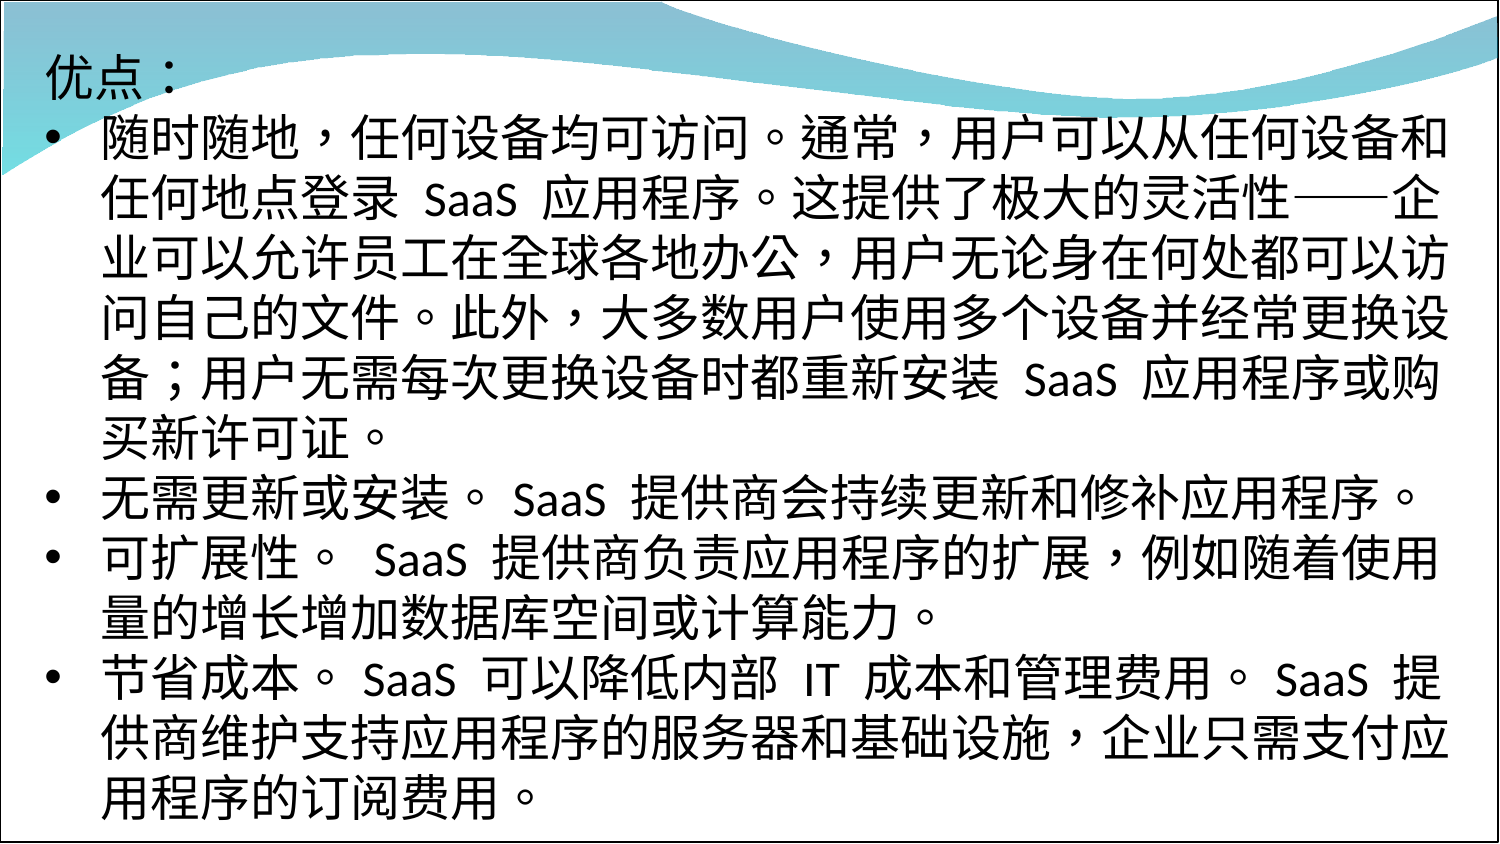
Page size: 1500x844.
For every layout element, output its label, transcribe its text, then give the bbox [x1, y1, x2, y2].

list 优点： 随时随地，任何设备均可访问。通常，用户可以从任何设备和任何地点登录 SaaS 应用程序。这提供了极大的灵活性——企业可以允许员工在全球各地办公，用户无论身在何处都可以访问自己的文件。此外，大多数用户使用多个设备并经常更换设备；用户无需每次更换设备时都重新安装 SaaS 应用程序或购买新许可证。 无需更新或安装。SaaS 提供商会持续更新和修补应用程序。 可扩展性。 SaaS 提供商负责应用程序的扩展，例如随着使用量的增长增加数据库空间或计算能力。 节省成本。SaaS 可以降低内部 IT 成本和管理费用。SaaS 提供商维护支持应用程序的服务器和基础设施，企业只需支付应用程序的订阅费用。 [29, 39, 1471, 733]
